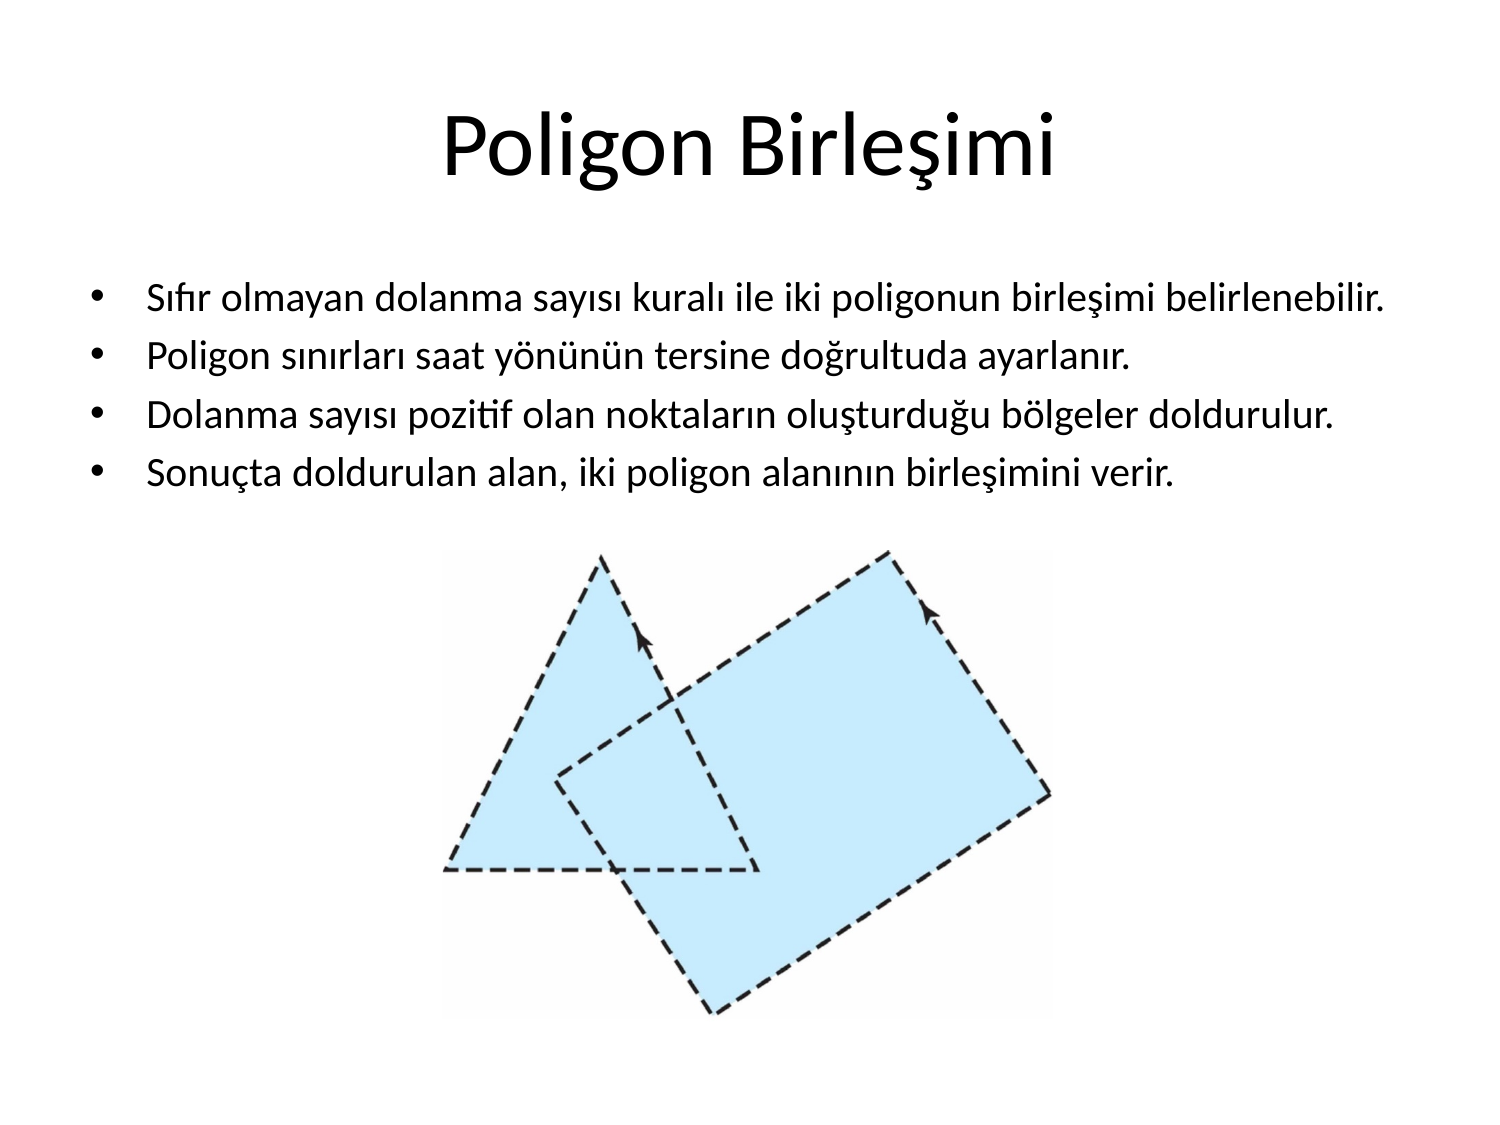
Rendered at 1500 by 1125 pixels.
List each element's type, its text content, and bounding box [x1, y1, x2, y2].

title Poligon Birleşimi [75, 45, 1425, 233]
picture [442, 550, 1053, 1024]
list Sıfır olmayan dolanma sayısı kuralı ile iki poligonun birleşimi belirlenebilir. Poligon sınırları saat yönünün tersine doğrultuda ayarlanır. Dolanma sayısı pozitif olan noktaların oluşturduğu bölgeler doldurulur. Sonuçta doldurulan alan, iki poligon alanının birleşimini verir. [75, 262, 1425, 468]
